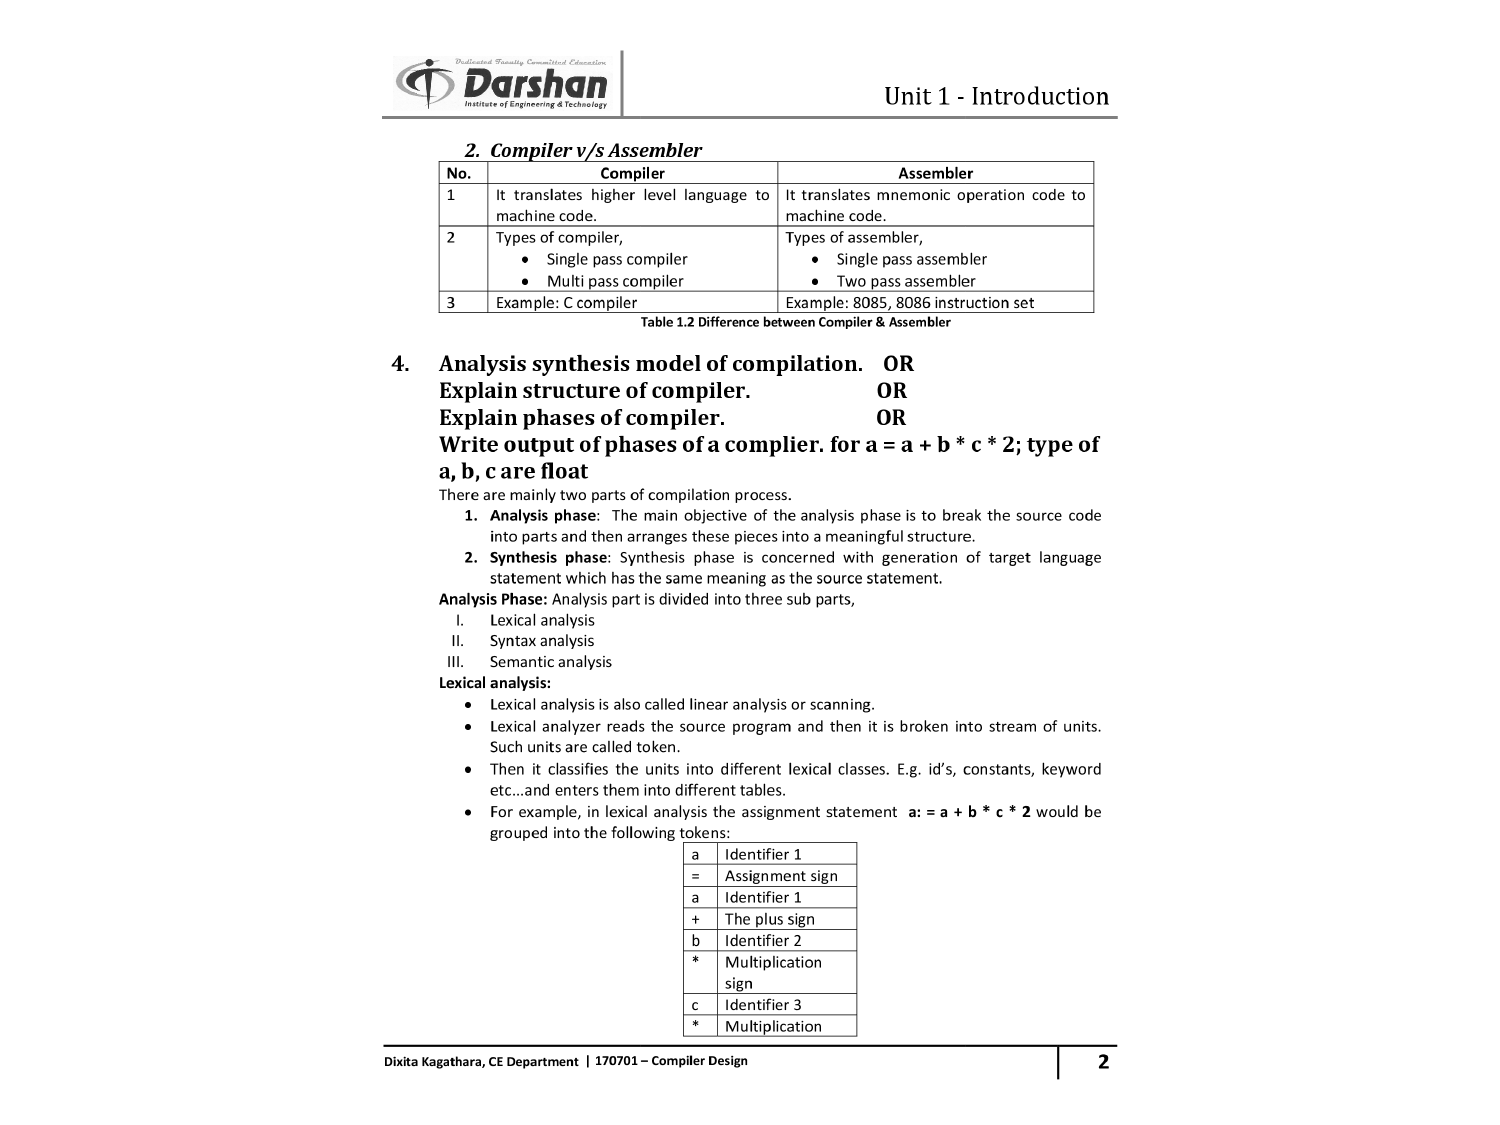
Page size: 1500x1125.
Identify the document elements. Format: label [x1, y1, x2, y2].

picture [313, 0, 1187, 1125]
